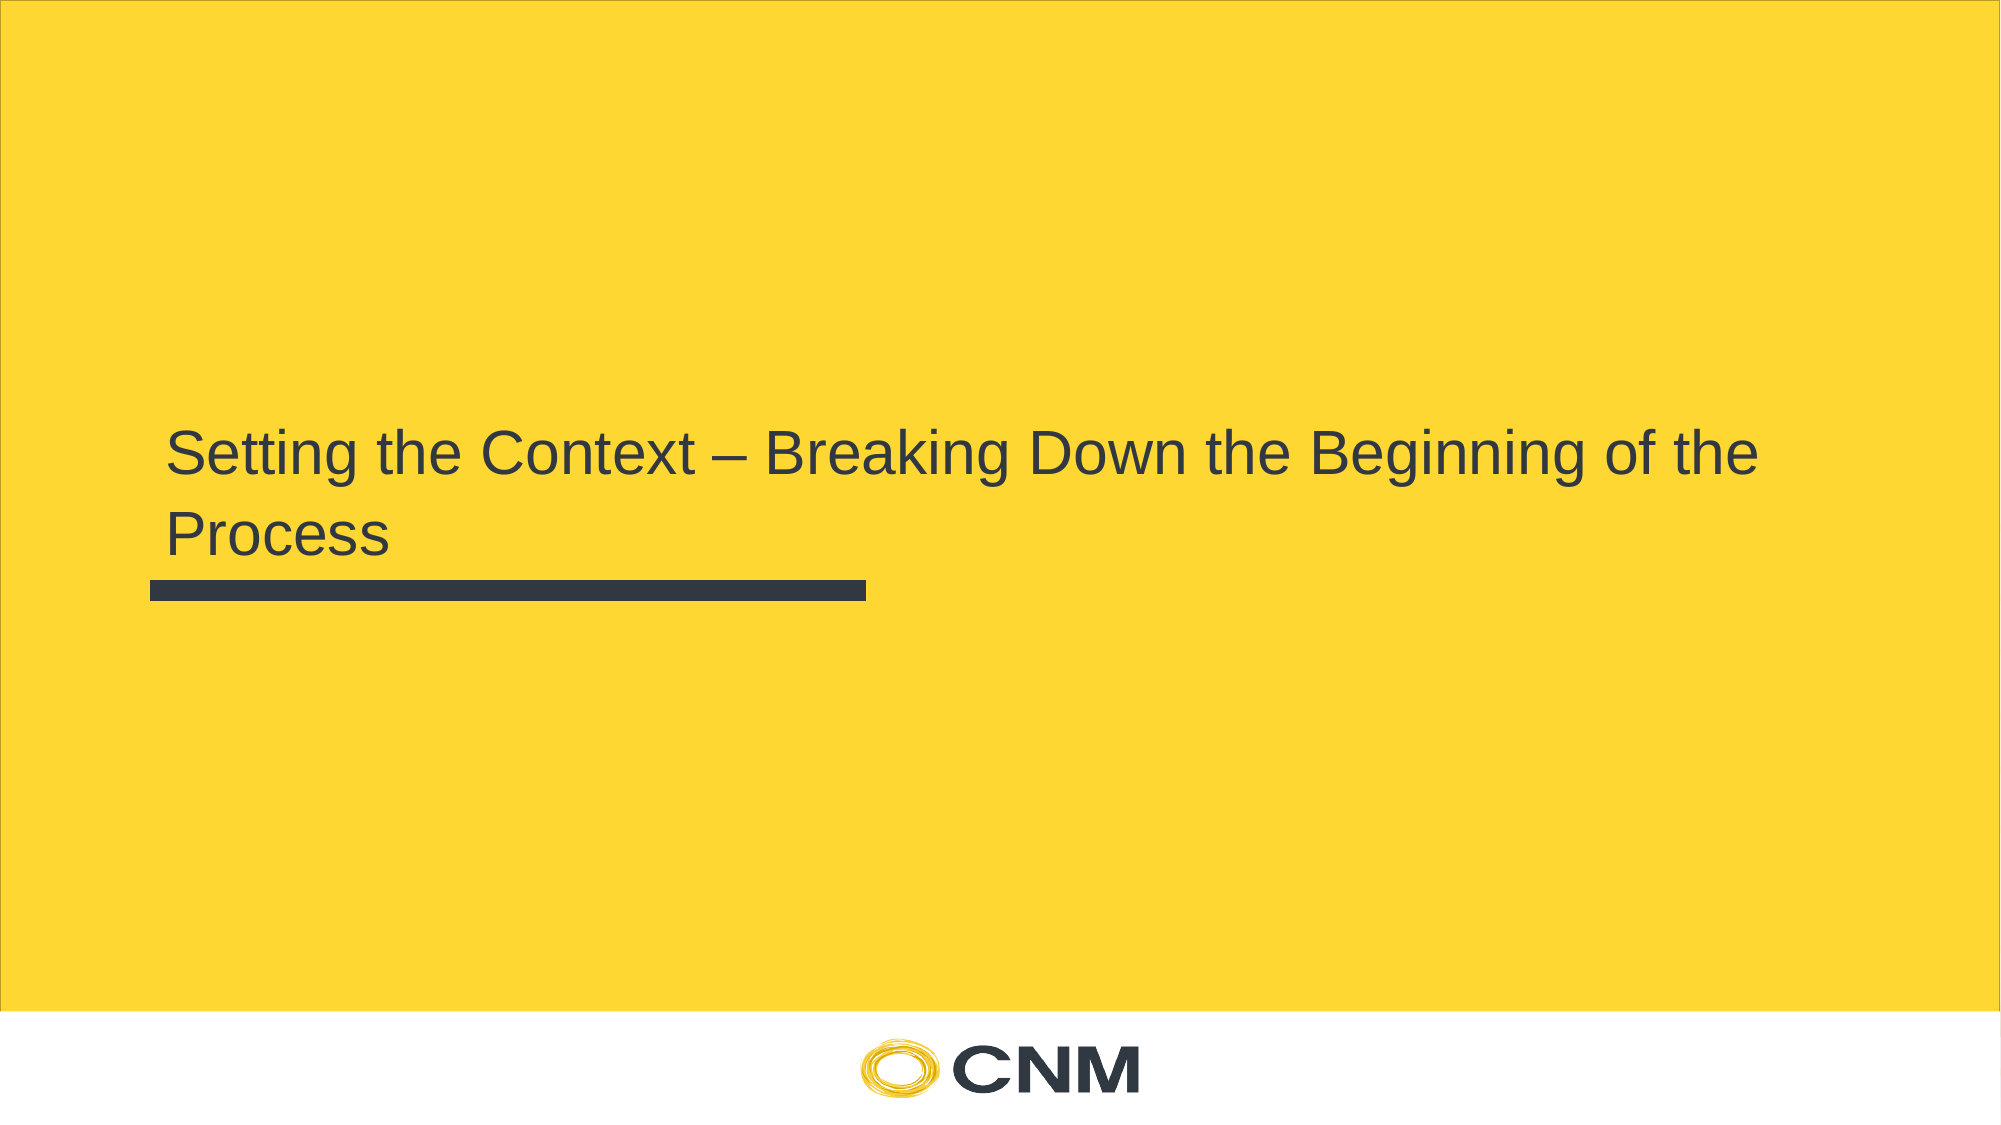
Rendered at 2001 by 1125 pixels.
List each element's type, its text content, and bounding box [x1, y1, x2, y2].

title Setting the Context – Breaking Down the Beginning of the Process [150, 386, 1850, 576]
picture [859, 1036, 1141, 1100]
